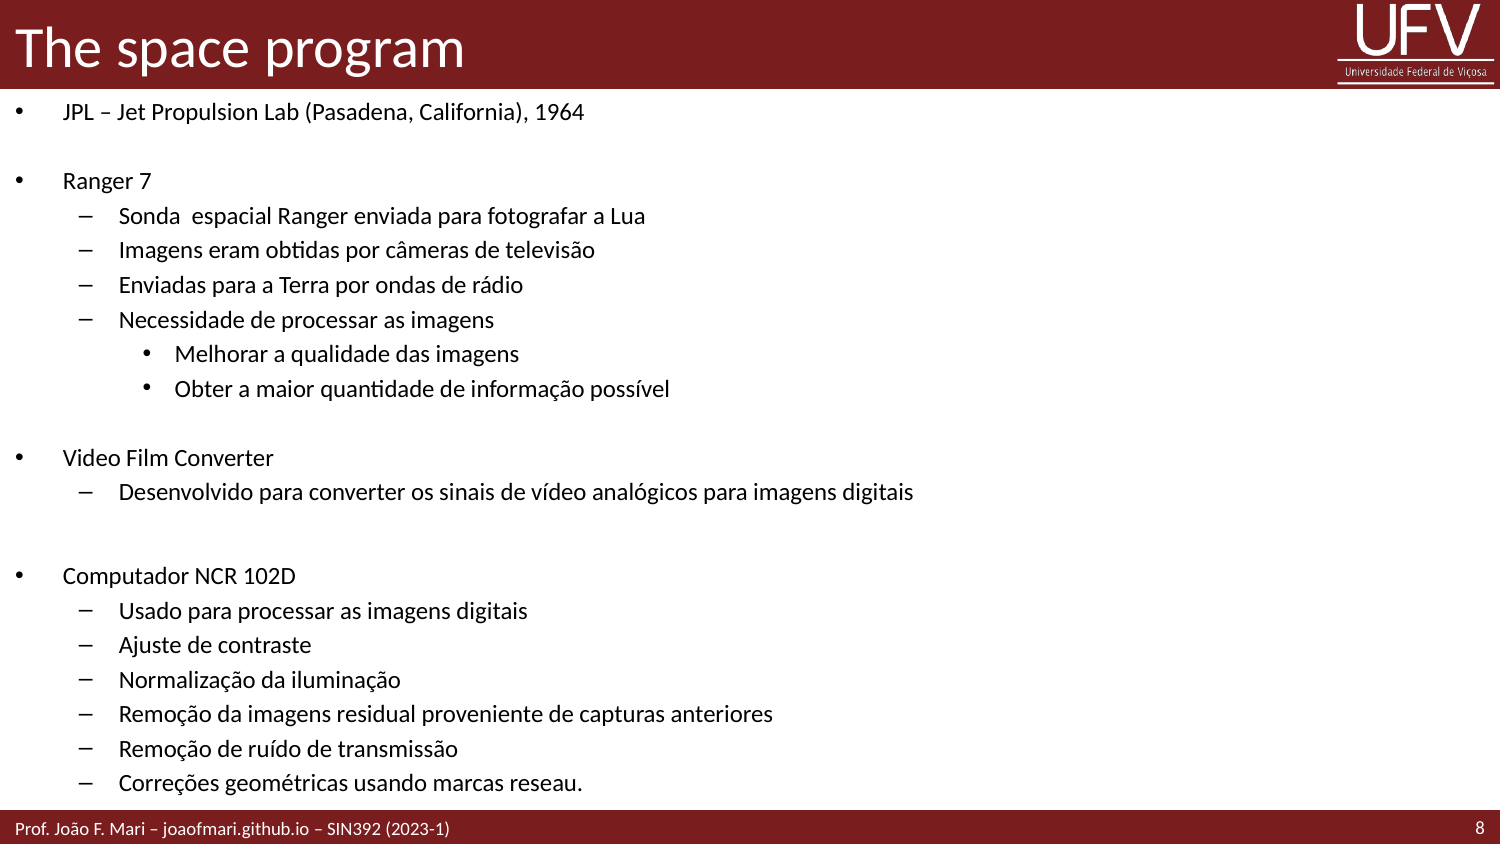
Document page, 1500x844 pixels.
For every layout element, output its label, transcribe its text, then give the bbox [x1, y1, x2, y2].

slide_number 8 [1328, 811, 1500, 844]
title The space program [0, 0, 1500, 88]
footer Prof. João F. Mari – joaofmari.github.io – SIN392 (2023-1) [0, 812, 1034, 844]
list JPL – Jet Propulsion Lab (Pasadena, California), 1964 Ranger 7 Sonda espacial Ranger enviada para fotografar a Lua Imagens eram obtidas por câmeras de televisão Enviadas para a Terra por ondas de rádio Necessidade de processar as imagens Melhorar a qualidade das imagens Obter a maior quantidade de informação possível Video Film Converter Desenvolvido para converter os sinais de vídeo analógicos para imagens digitais Computador NCR 102D Usado para processar as imagens digitais Ajuste de contraste Normalização da iluminação Remoção da imagens residual proveniente de capturas anteriores Remoção de ruído de transmissão Correções geométricas usando marcas reseau. [0, 88, 1500, 812]
